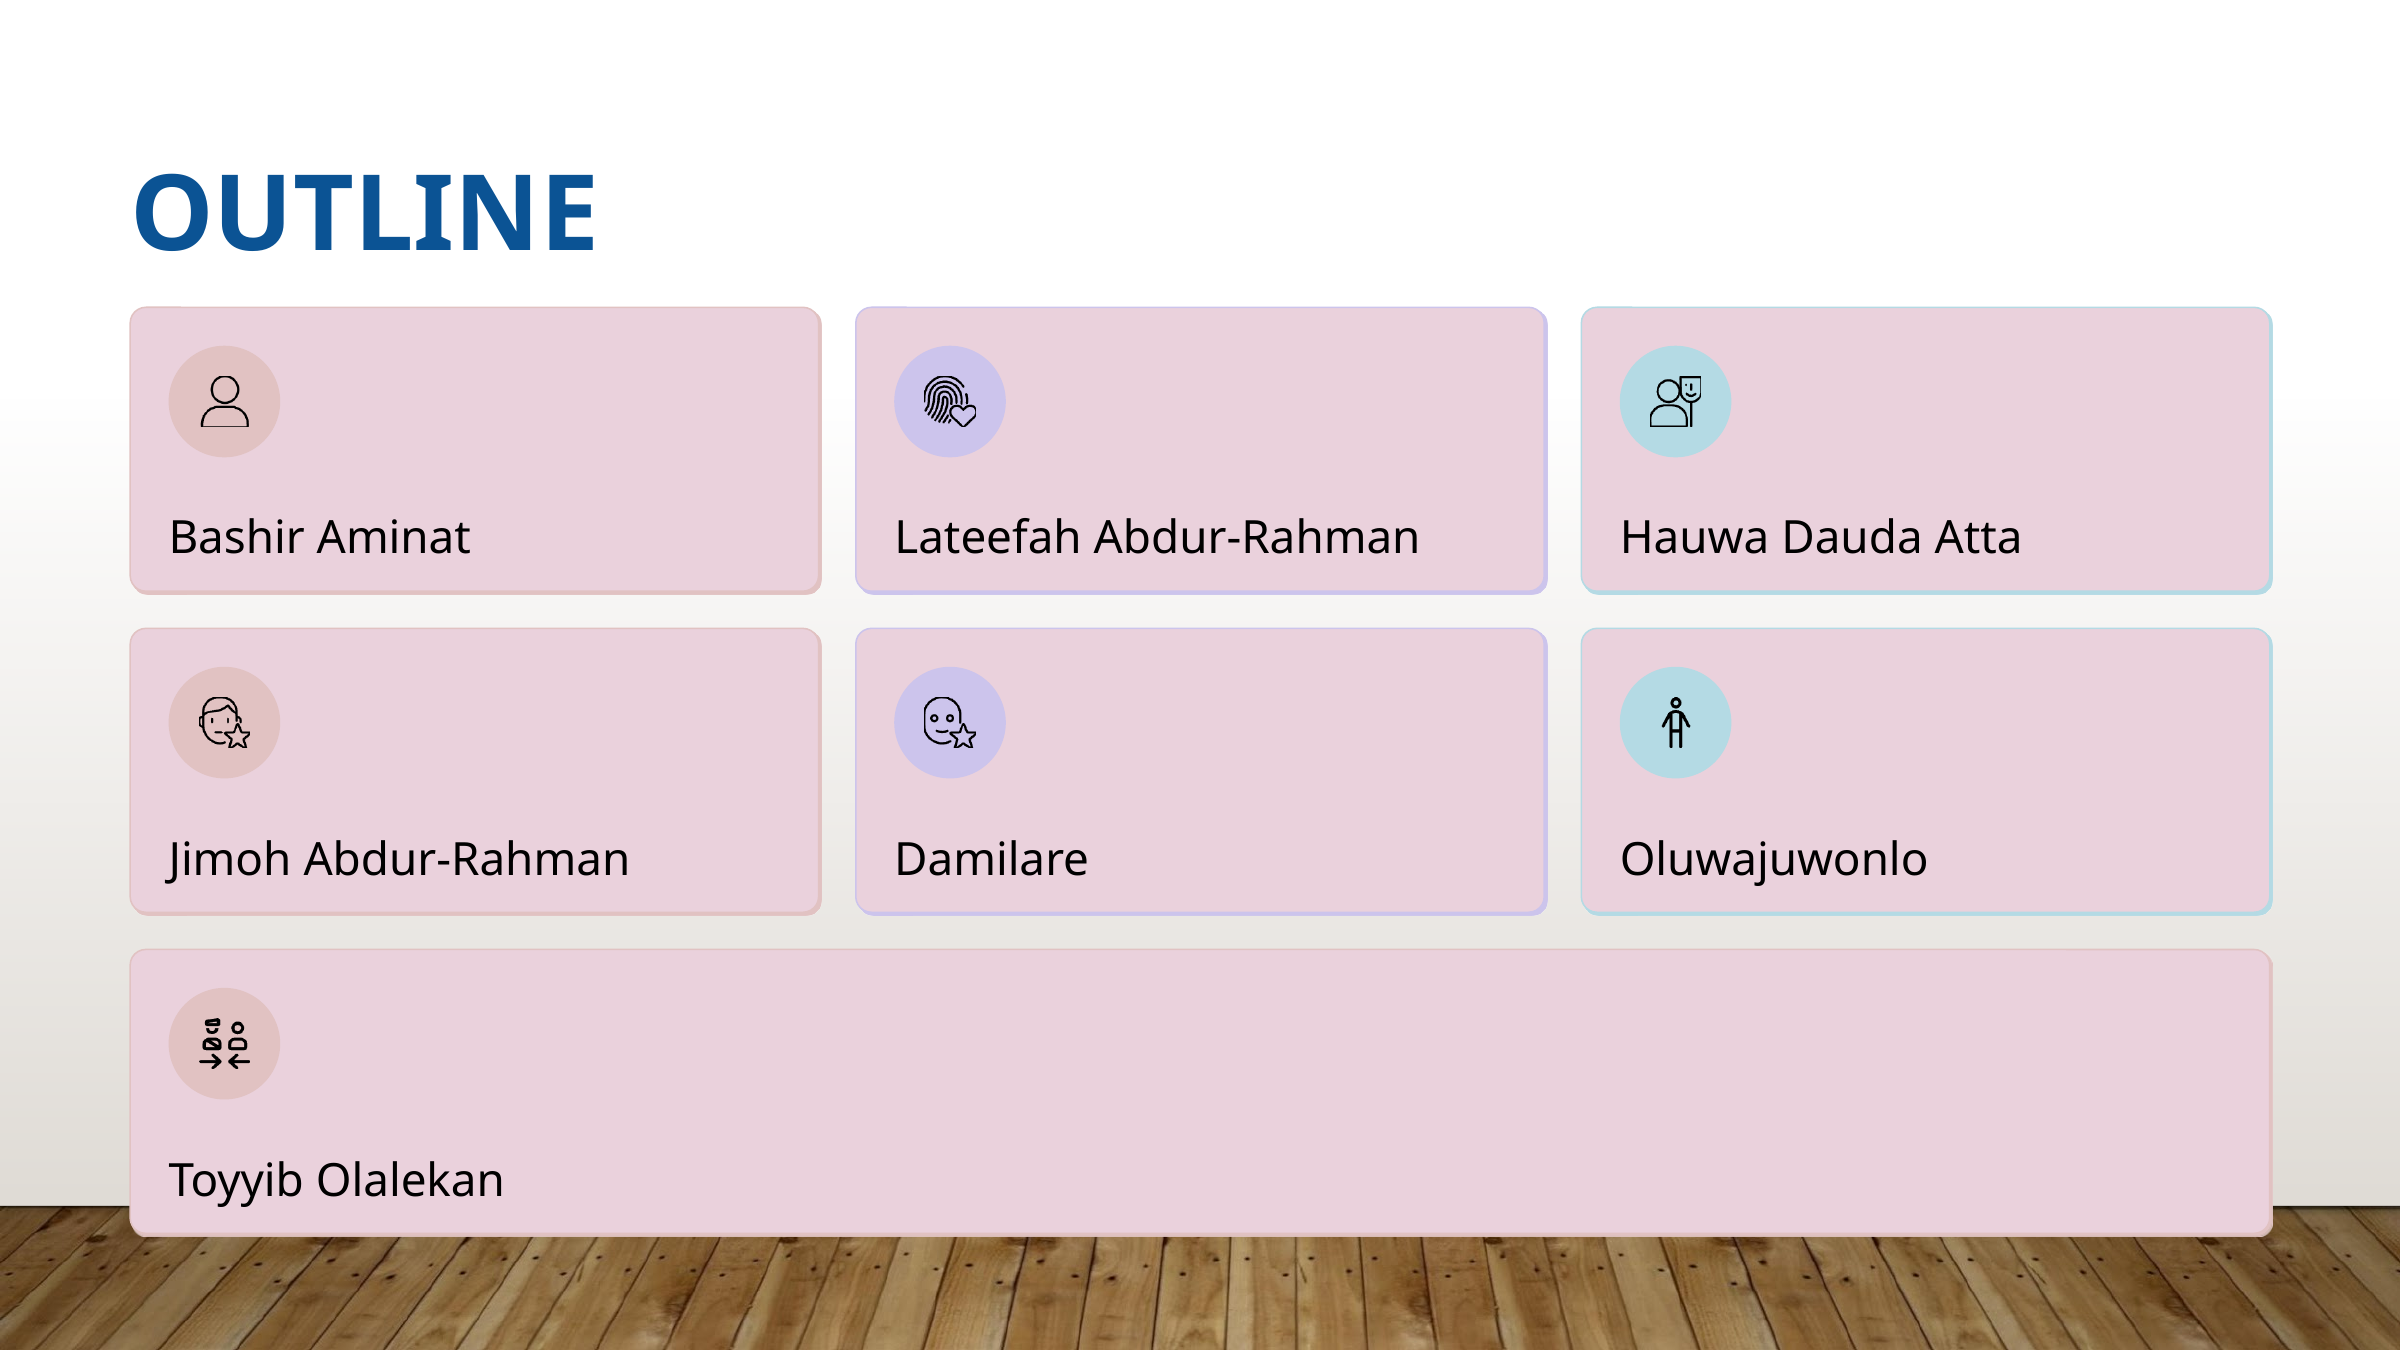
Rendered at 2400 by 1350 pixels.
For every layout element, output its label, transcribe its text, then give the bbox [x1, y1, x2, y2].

picture [199, 376, 250, 427]
picture [924, 697, 976, 748]
picture [1650, 376, 1701, 427]
text_box [130, 628, 819, 913]
text_box Toyyib Olalekan [168, 1136, 634, 1195]
text_box [168, 666, 281, 779]
text_box [894, 345, 1006, 458]
text_box OUTLINE [130, 115, 1061, 232]
picture [924, 376, 976, 427]
text_box [130, 949, 2270, 1234]
text_box Damilare [894, 815, 1360, 874]
text_box Hauwa Dauda Atta [1619, 494, 2085, 553]
text_box Lateefah Abdur-Rahman [894, 494, 1497, 553]
text_box [1581, 628, 2270, 913]
text_box Oluwajuwonlo [1619, 815, 2085, 874]
text_box [855, 307, 1545, 592]
text_box [130, 307, 819, 592]
text_box [894, 666, 1006, 779]
text_box [1581, 307, 2270, 592]
text_box [168, 345, 281, 458]
picture [1650, 697, 1701, 748]
text_box [1619, 666, 1732, 779]
picture [199, 697, 250, 748]
text_box Jimoh Abdur-Rahman [168, 815, 634, 874]
picture [0, 1206, 2400, 1350]
text_box Bashir Aminat [168, 494, 634, 553]
picture [199, 1018, 250, 1069]
text_box [855, 628, 1545, 913]
text_box [1619, 345, 1732, 458]
text_box [168, 987, 281, 1100]
